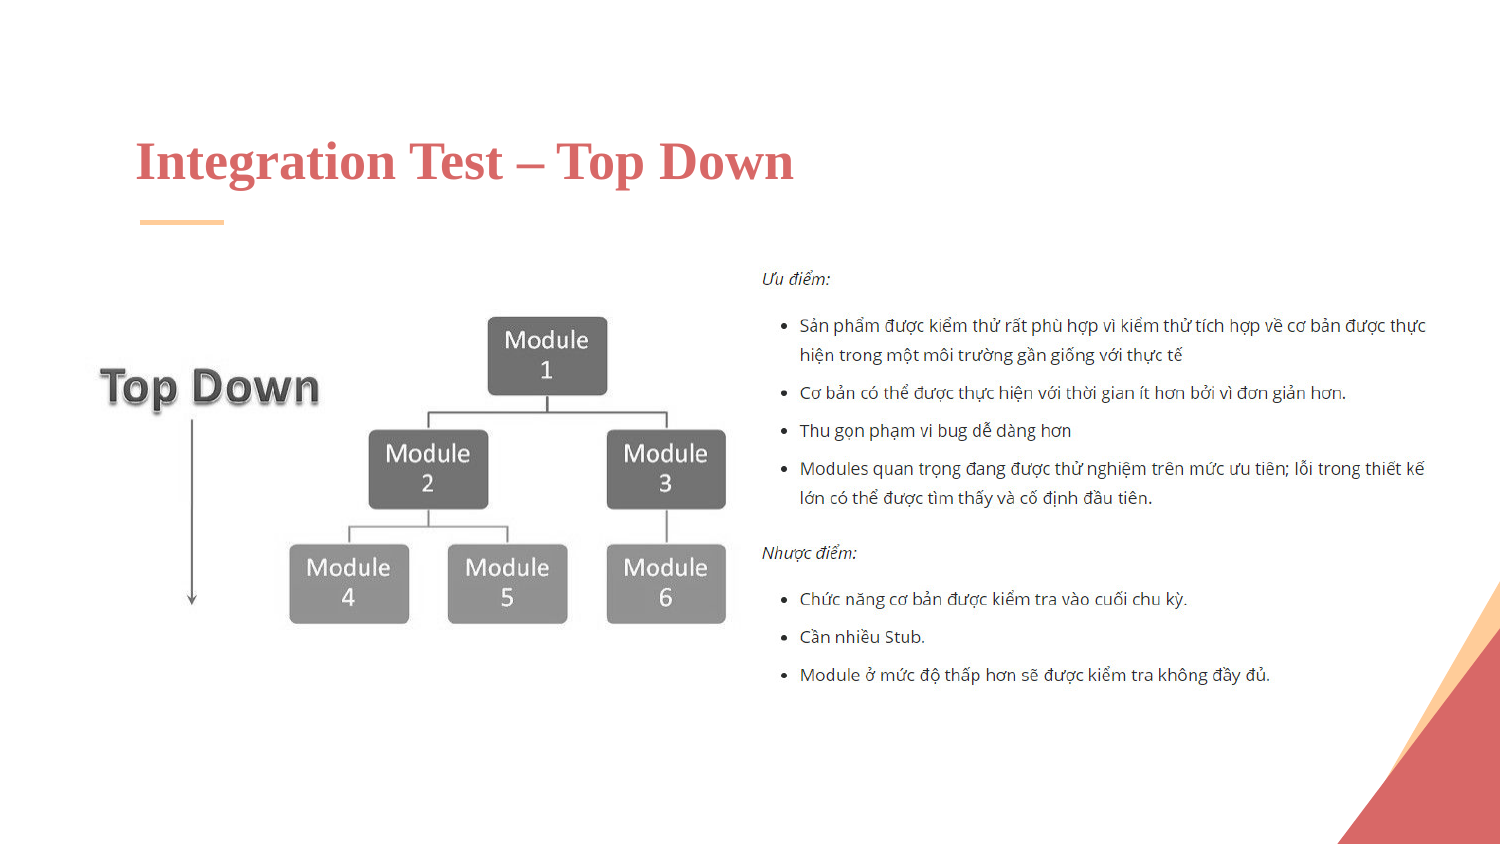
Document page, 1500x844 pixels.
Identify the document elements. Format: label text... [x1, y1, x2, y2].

picture [85, 266, 1431, 695]
title Integration Test – Top Down [120, 119, 1400, 206]
